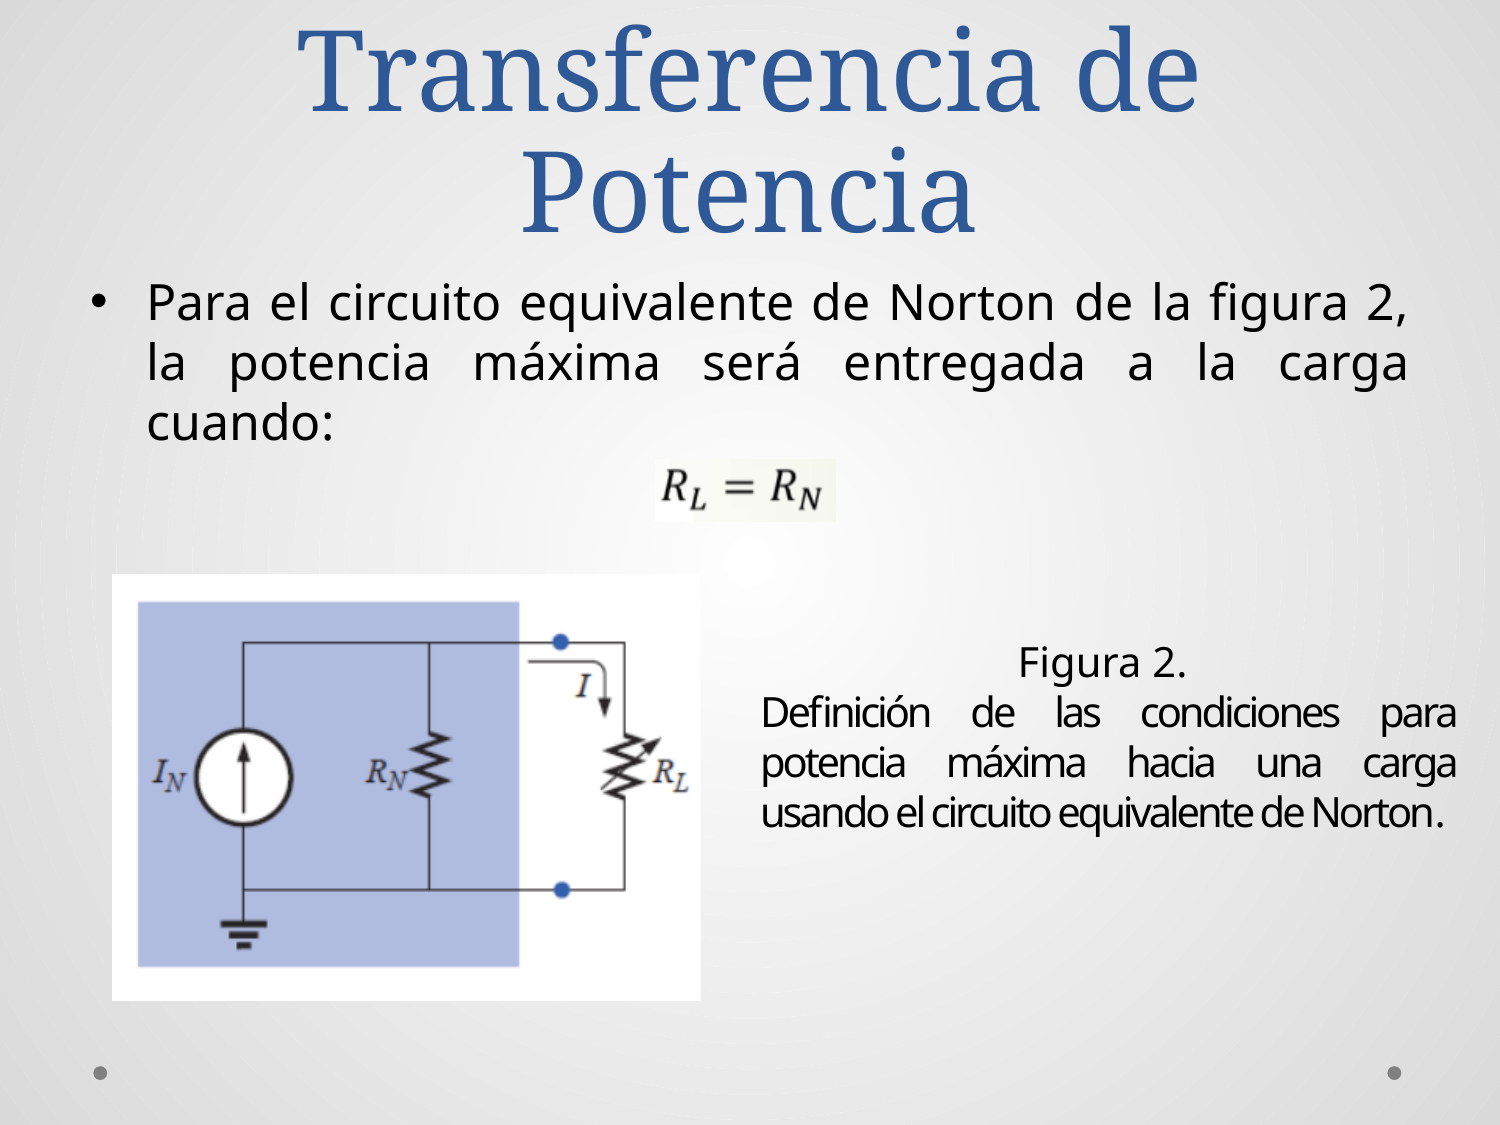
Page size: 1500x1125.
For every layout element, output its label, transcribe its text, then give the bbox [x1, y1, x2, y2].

title Teorema de la Máxima Transferencia de Potencia [75, 0, 1425, 262]
picture [111, 574, 701, 1001]
picture [654, 459, 837, 523]
list Para el circuito equivalente de Norton de la figura 2, la potencia máxima será entregada a la carga cuando: [75, 262, 1425, 1005]
text_box Figura 2. Definición de las condiciones para potencia máxima hacia una carga usando el circuito equivalente de Norton. [745, 628, 1471, 843]
